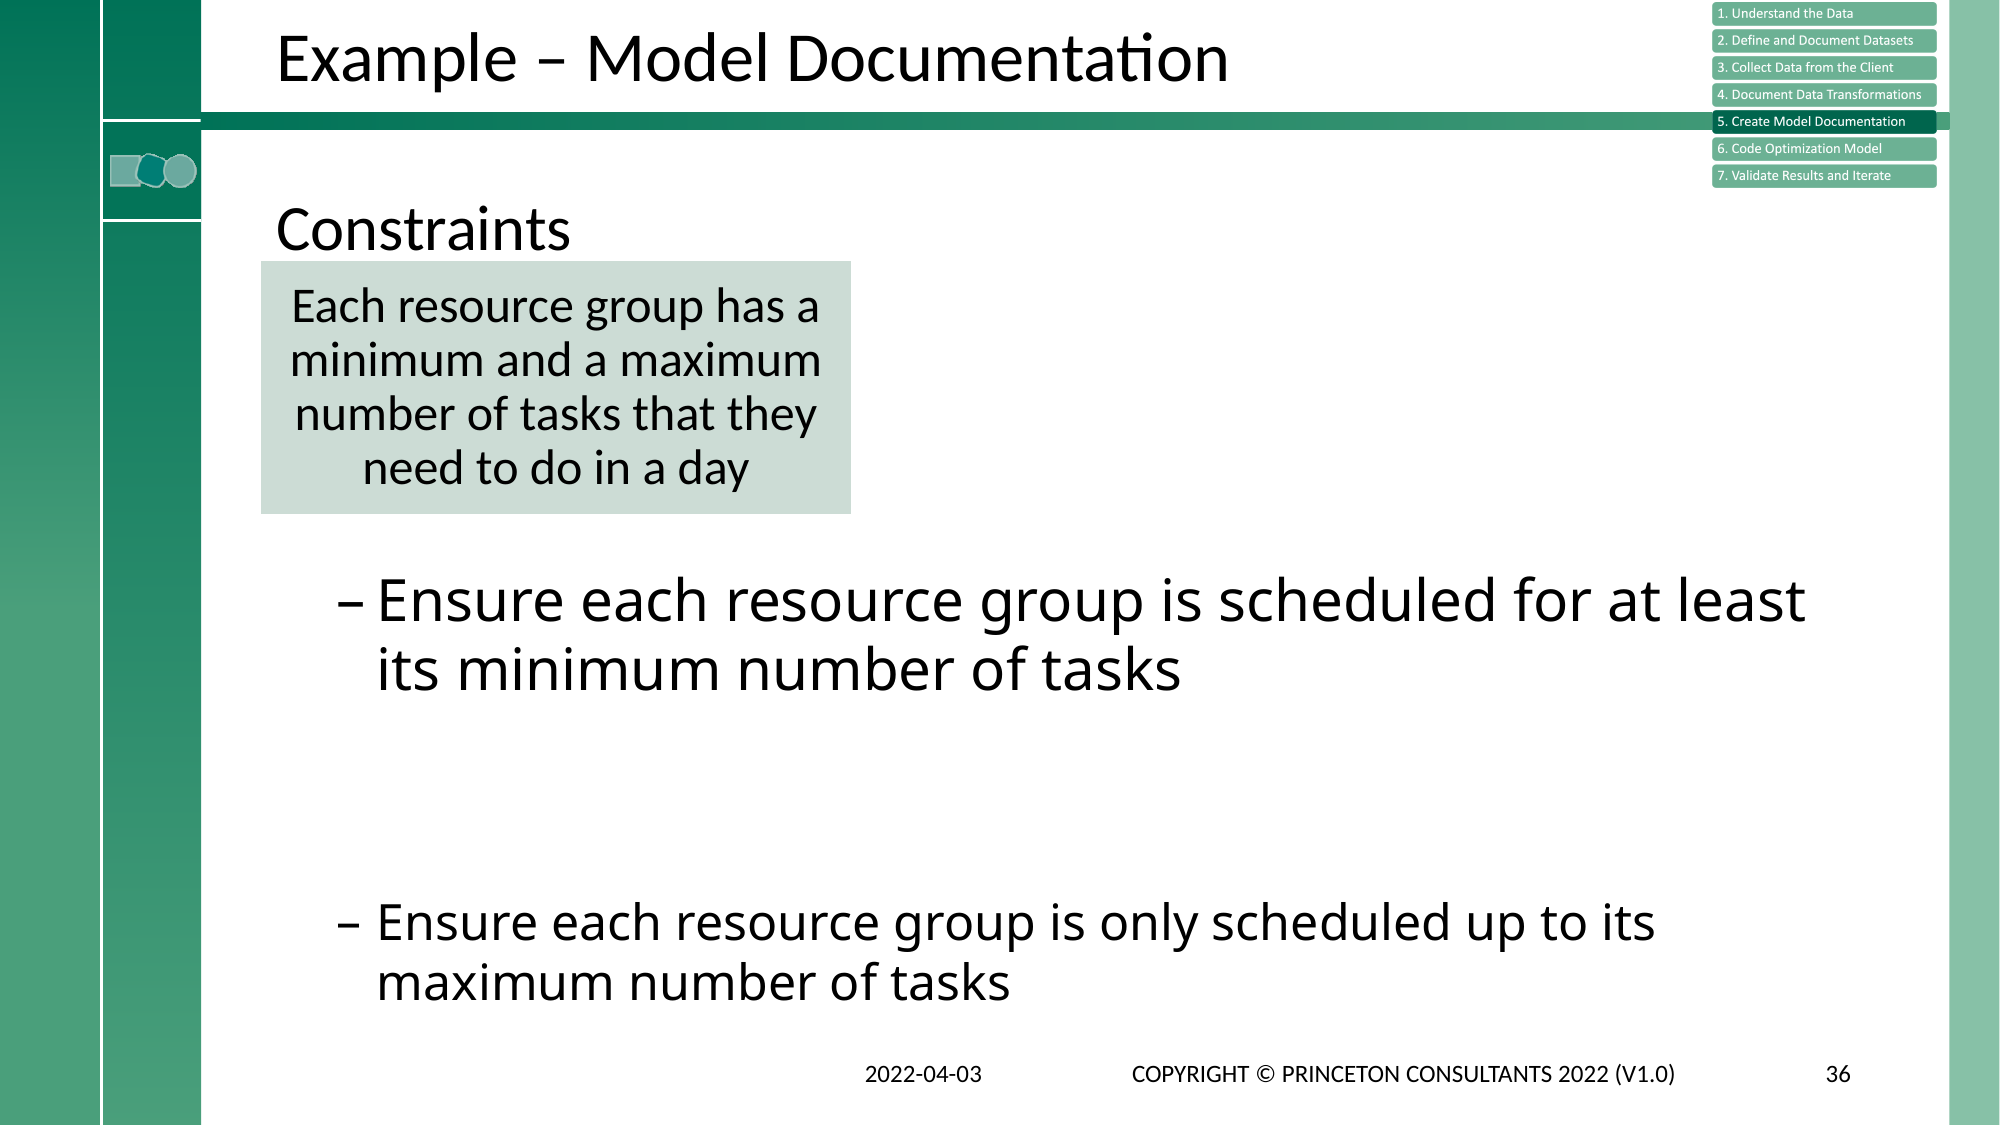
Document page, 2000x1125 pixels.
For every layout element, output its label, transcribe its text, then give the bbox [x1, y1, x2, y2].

slide_number 36 [1766, 1042, 1867, 1103]
text_box Each resource group has a minimum and a maximum number of tasks that they need to do in a day [261, 261, 851, 514]
footer Copyright © Princeton Consultants 2022 (V1.0) [1074, 1042, 1734, 1103]
title Example – Model Documentation [261, 12, 1712, 105]
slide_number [849, 1042, 1050, 1103]
picture [105, 149, 201, 192]
picture [1712, 1, 1937, 188]
